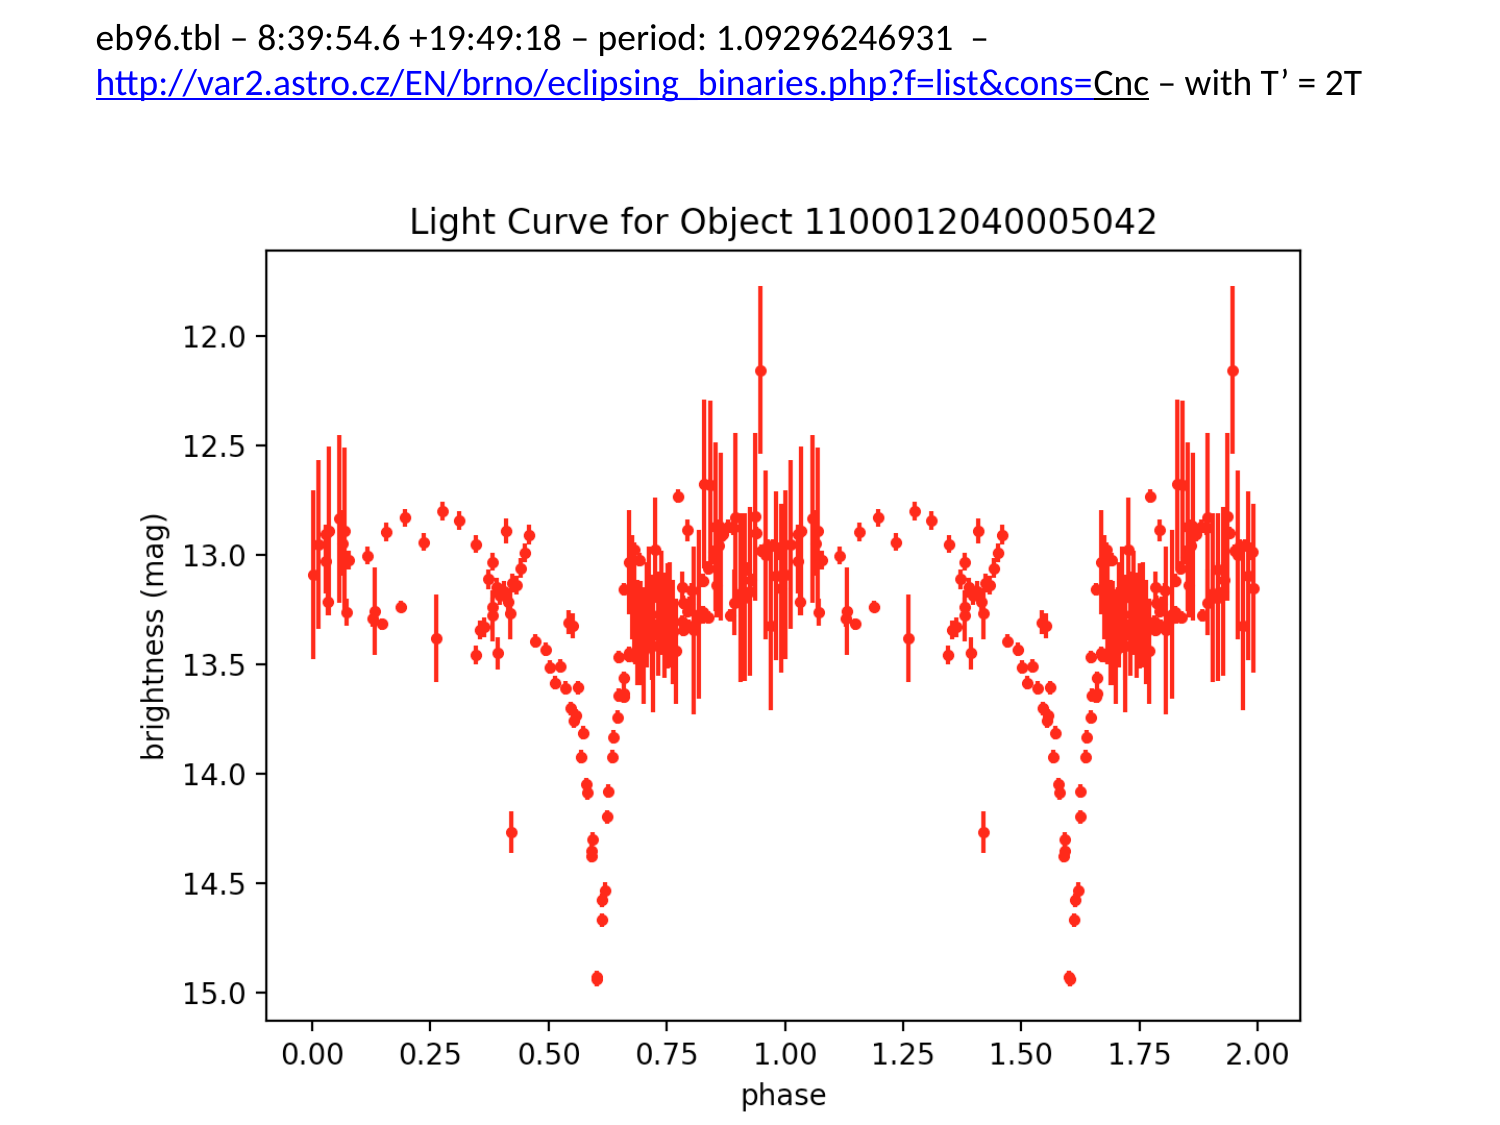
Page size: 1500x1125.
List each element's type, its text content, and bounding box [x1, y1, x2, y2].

text_box eb96.tbl – 8:39:54.6 +19:49:18 – period: 1.09296246931 – http://var2.astro.cz/EN/brno/eclipsing_binaries.php?f=list&cons=Cnc – with T’ = 2T [80, 5, 1500, 155]
picture [110, 162, 1343, 1125]
